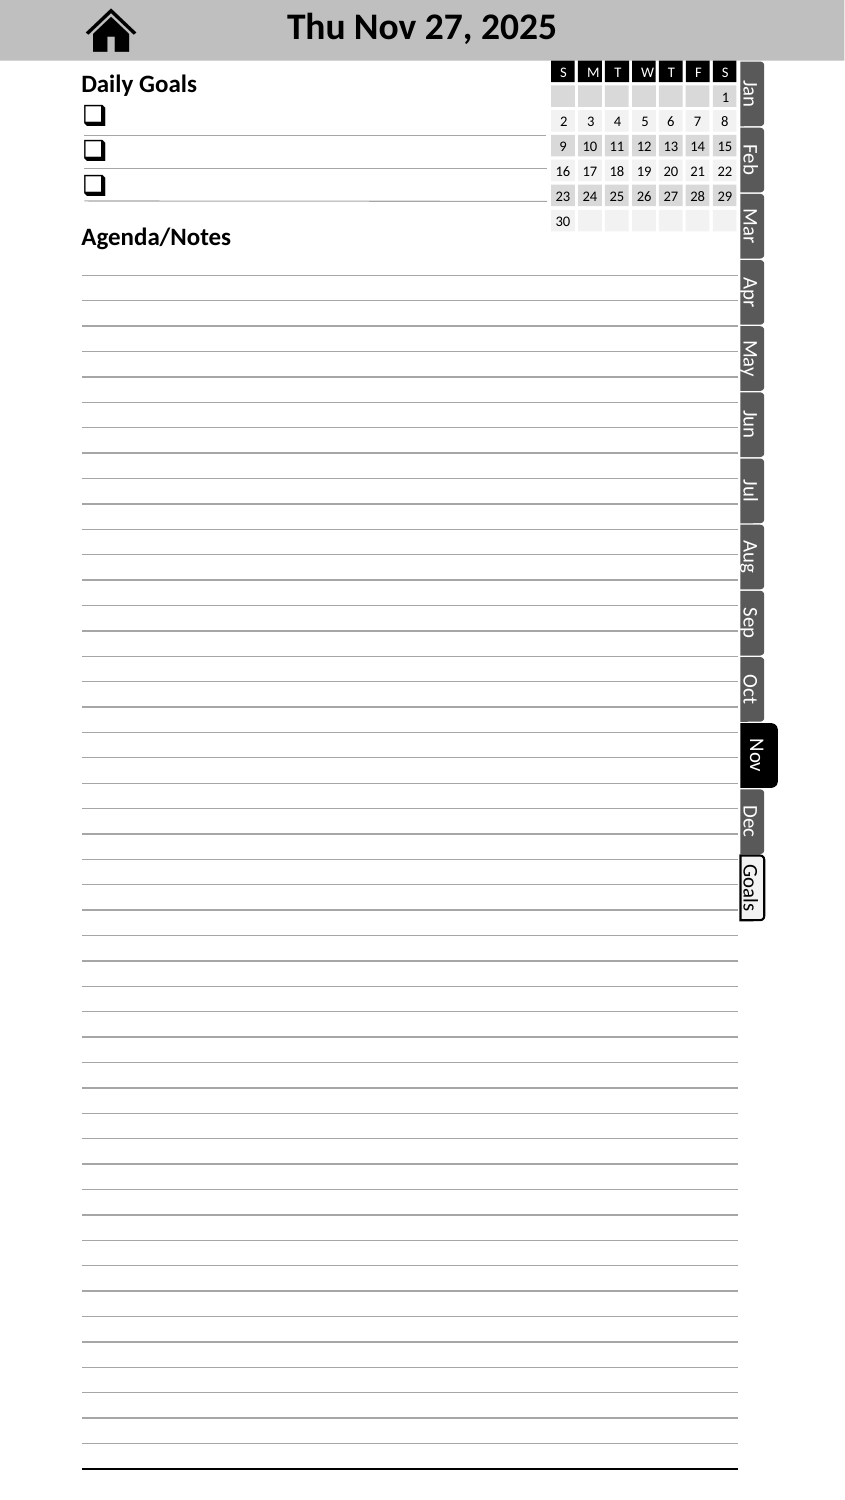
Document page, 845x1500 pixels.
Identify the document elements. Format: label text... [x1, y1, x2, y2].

picture [82, 1, 140, 59]
list Thu Nov 27, 2025 [190, 0, 655, 61]
